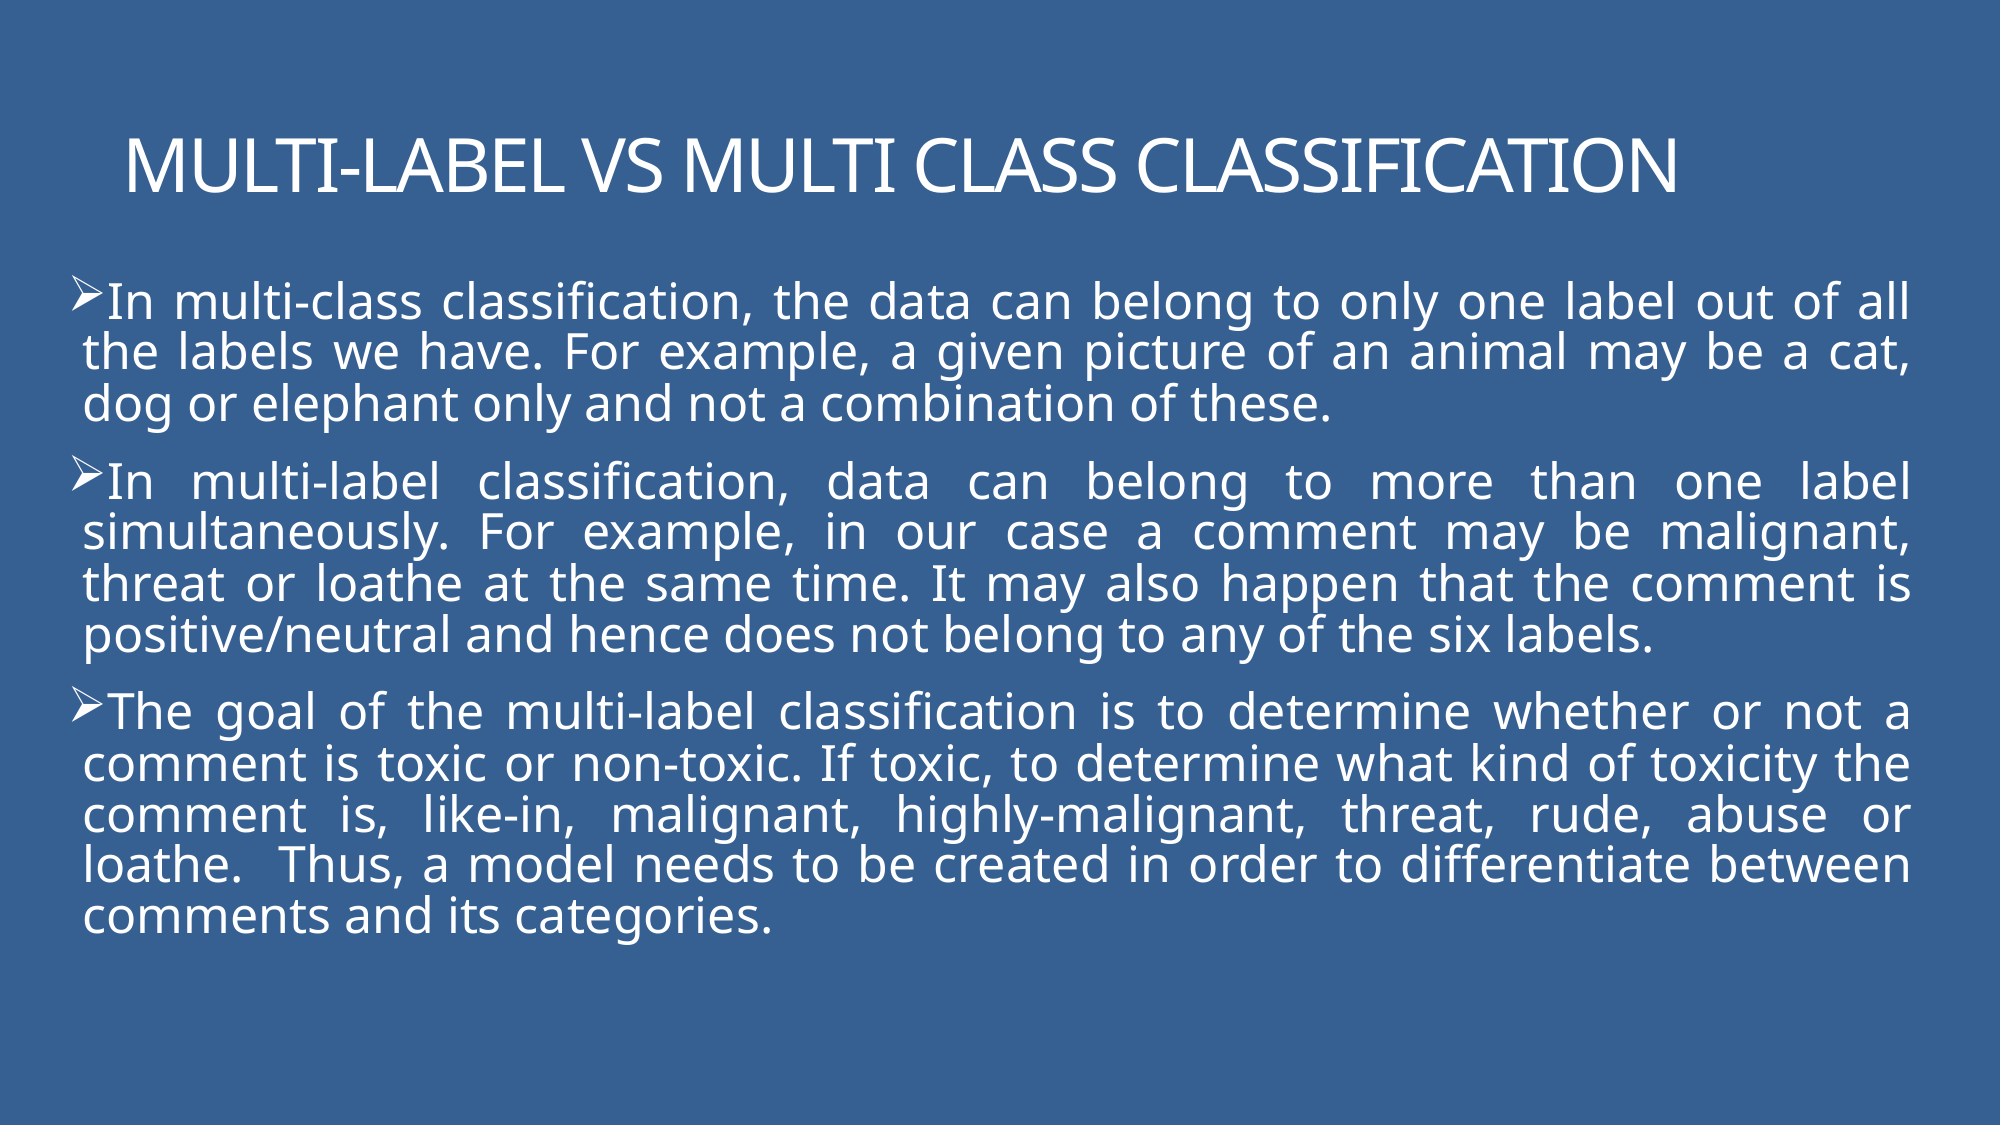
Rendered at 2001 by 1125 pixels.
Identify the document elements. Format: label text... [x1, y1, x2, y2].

list In multi-class classification, the data can belong to only one label out of all the labels we have. For example, a given picture of an animal may be a cat, dog or elephant only and not a combination of these. In multi-label classification, data can belong to more than one label simultaneously. For example, in our case a comment may be malignant, threat or loathe at the same time. It may also happen that the comment is positive/neutral and hence does not belong to any of the six labels. The goal of the multi-label classification is to determine whether or not a comment is toxic or non-toxic. If toxic, to determine what kind of toxicity the comment is, like-in, malignant, highly-malignant, threat, rude, abuse or loathe. Thus, a model needs to be created in order to differentiate between comments and its categories. [52, 270, 1929, 1055]
title MULTI-LABEL VS MULTI CLASS CLASSIFICATION [107, 81, 1875, 258]
